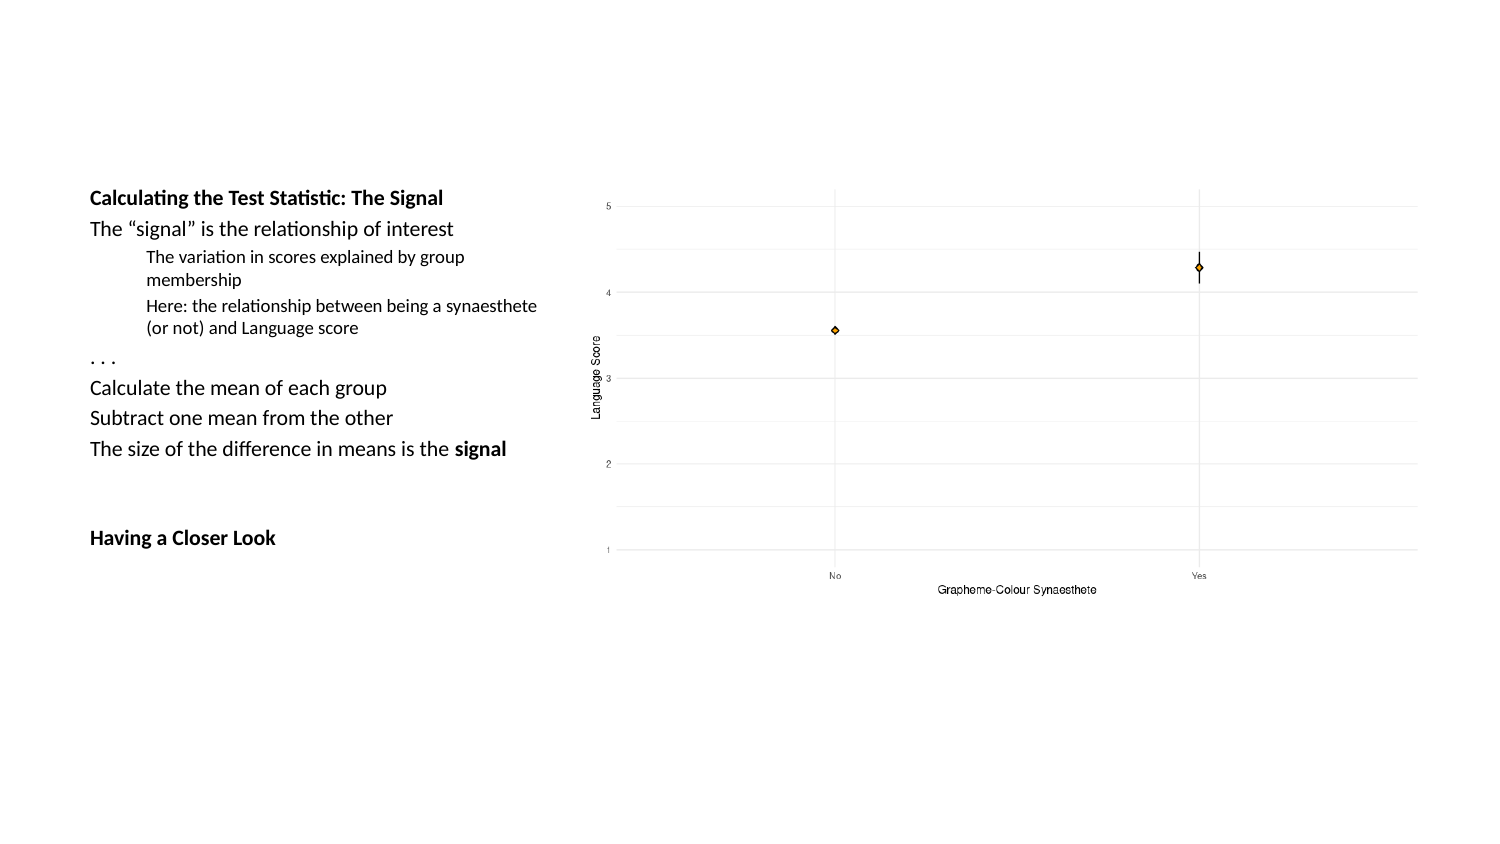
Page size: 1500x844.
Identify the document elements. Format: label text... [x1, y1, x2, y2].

list Calculating the Test Statistic: The Signal The “signal” is the relationship of interest The variation in scores explained by group membership Here: the relationship between being a synaesthete (or not) and Language score . . . Calculate the mean of each group Subtract one mean from the other The size of the difference in means is the signal Having a Closer Look [75, 176, 569, 754]
picture [585, 183, 1424, 603]
